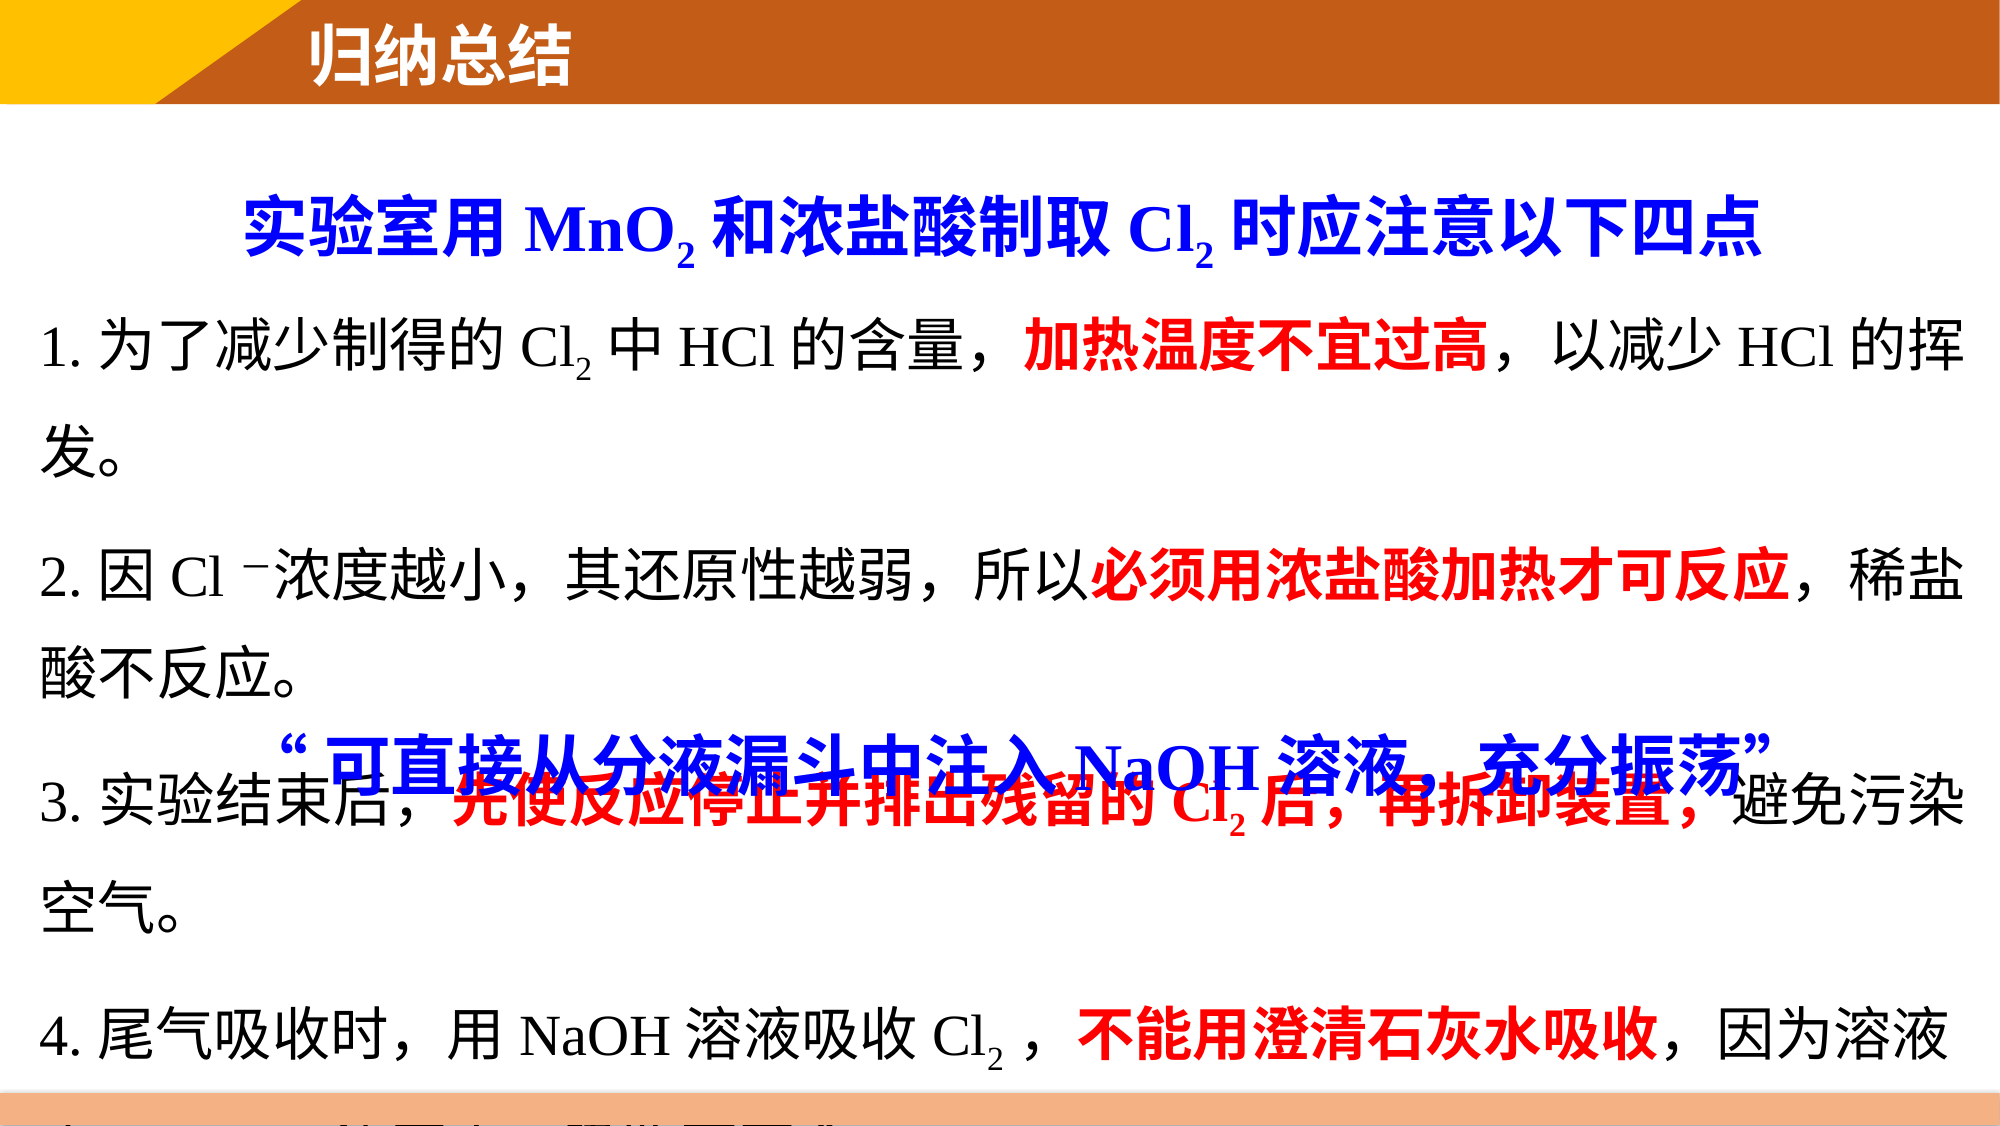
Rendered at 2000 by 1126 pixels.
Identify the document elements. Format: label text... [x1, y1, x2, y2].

text_box 实验室用MnO2和浓盐酸制取Cl2时应注意以下四点 1.为了减少制得的Cl2中HCl的含量，加热温度不宜过高，以减少HCl的挥发。 2.因Cl－浓度越小，其还原性越弱，所以必须用浓盐酸加热才可反应，稀盐酸不反应。 3.实验结束后，先使反应停止并排出残留的Cl2后，再拆卸装置，避免污染空气。 4.尾气吸收时，用NaOH溶液吸收Cl2，不能用澄清石灰水吸收，因为溶液中Ca(OH)2浓度小，吸收不完全。 [25, 141, 1981, 1091]
text_box “可直接从分液漏斗中注入NaOH溶液，充分振荡” [226, 716, 1825, 811]
text_box [0, 1092, 2000, 1126]
